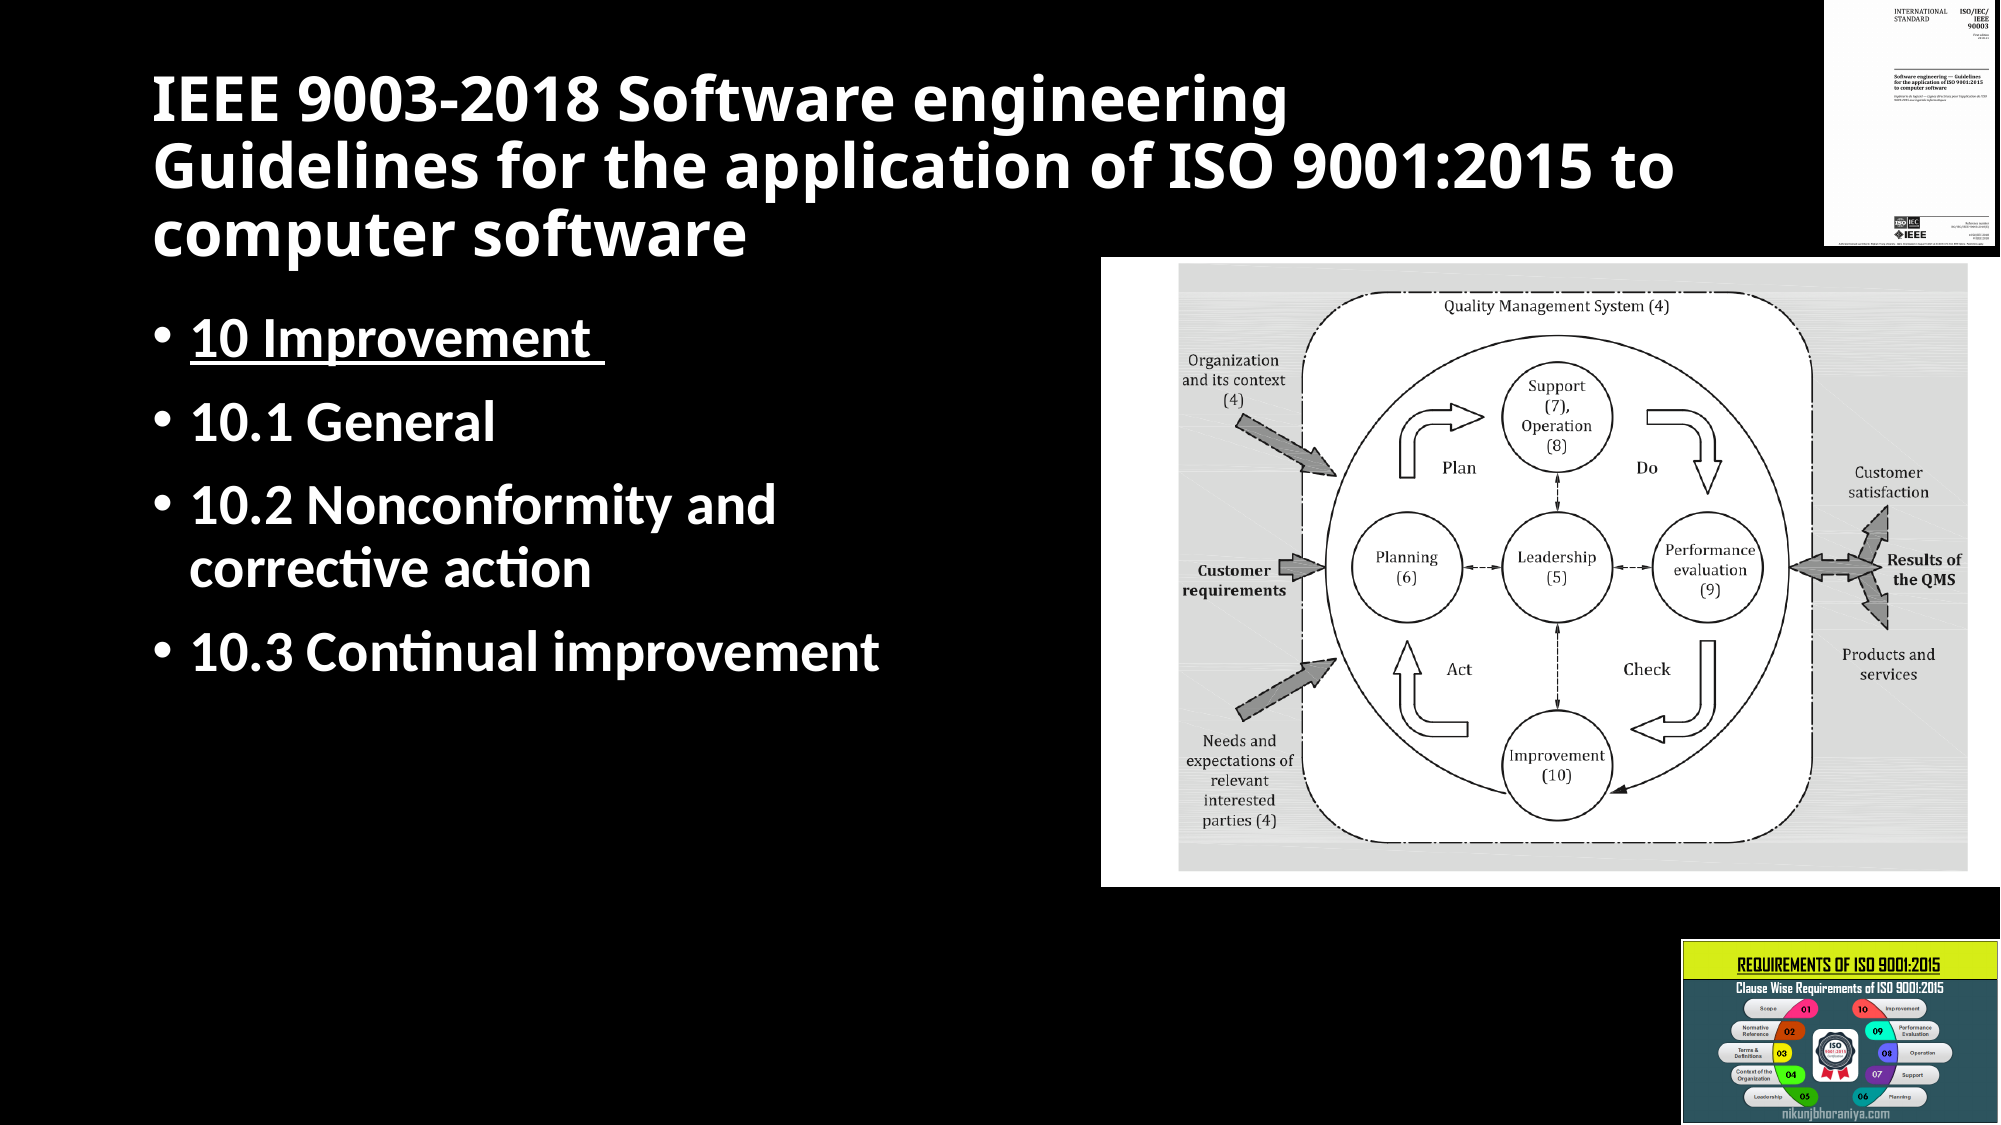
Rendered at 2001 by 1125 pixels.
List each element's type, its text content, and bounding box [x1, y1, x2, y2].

picture [1101, 257, 2000, 887]
picture [1681, 939, 2000, 1125]
list 10 Improvement 10.1 General 10.2 Nonconformity and corrective action 10.3 Continual improvement [137, 299, 988, 1014]
picture [1824, 0, 1995, 247]
title IEEE 9003-2018 Software engineering Guidelines for the application of ISO 9001:2015 to computer software [137, 59, 1863, 278]
